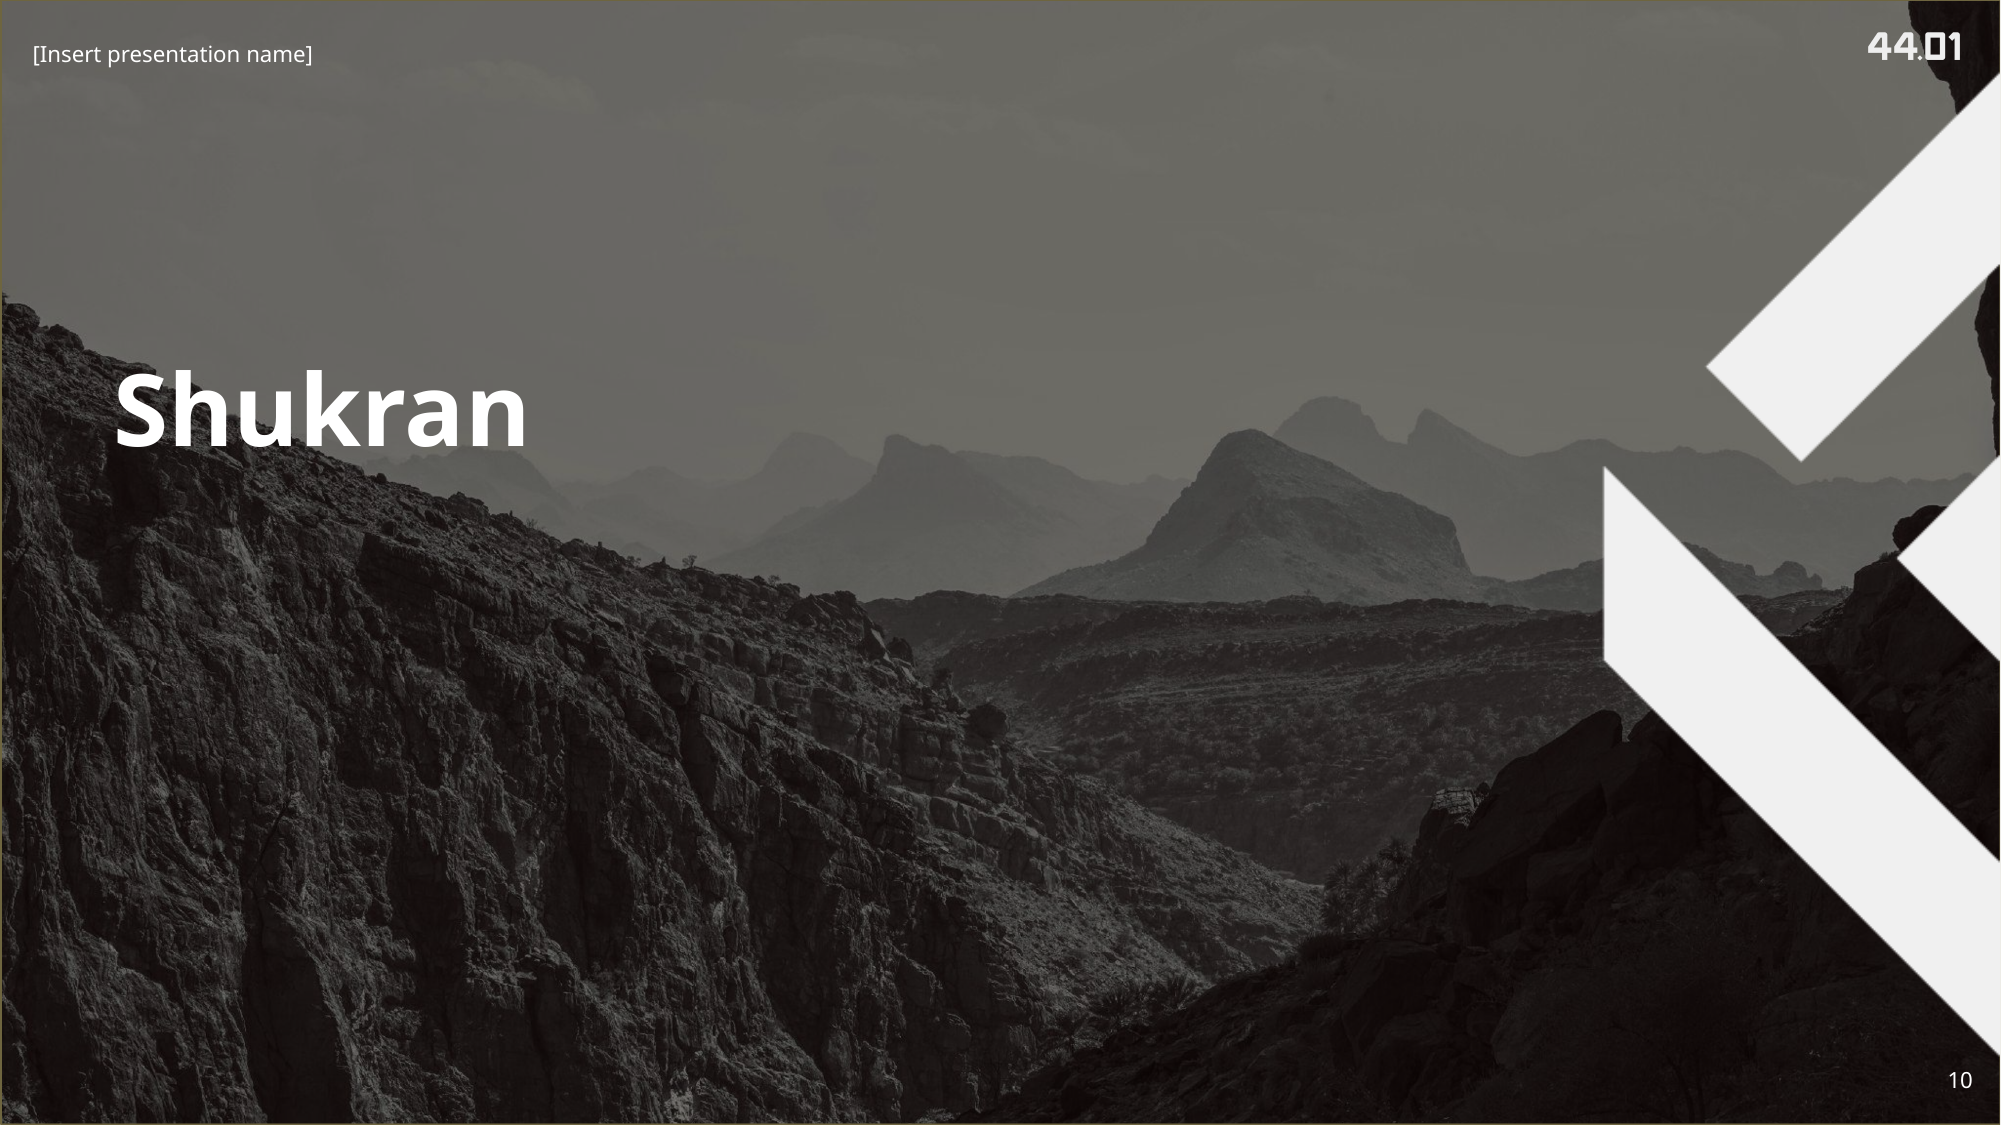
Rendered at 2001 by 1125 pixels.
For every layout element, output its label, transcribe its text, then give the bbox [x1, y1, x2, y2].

title Shukran [107, 98, 1500, 715]
slide_number 10 [1853, 1057, 1974, 1106]
picture [0, 0, 2001, 1125]
footer [Insert presentation name] [17, 35, 693, 75]
